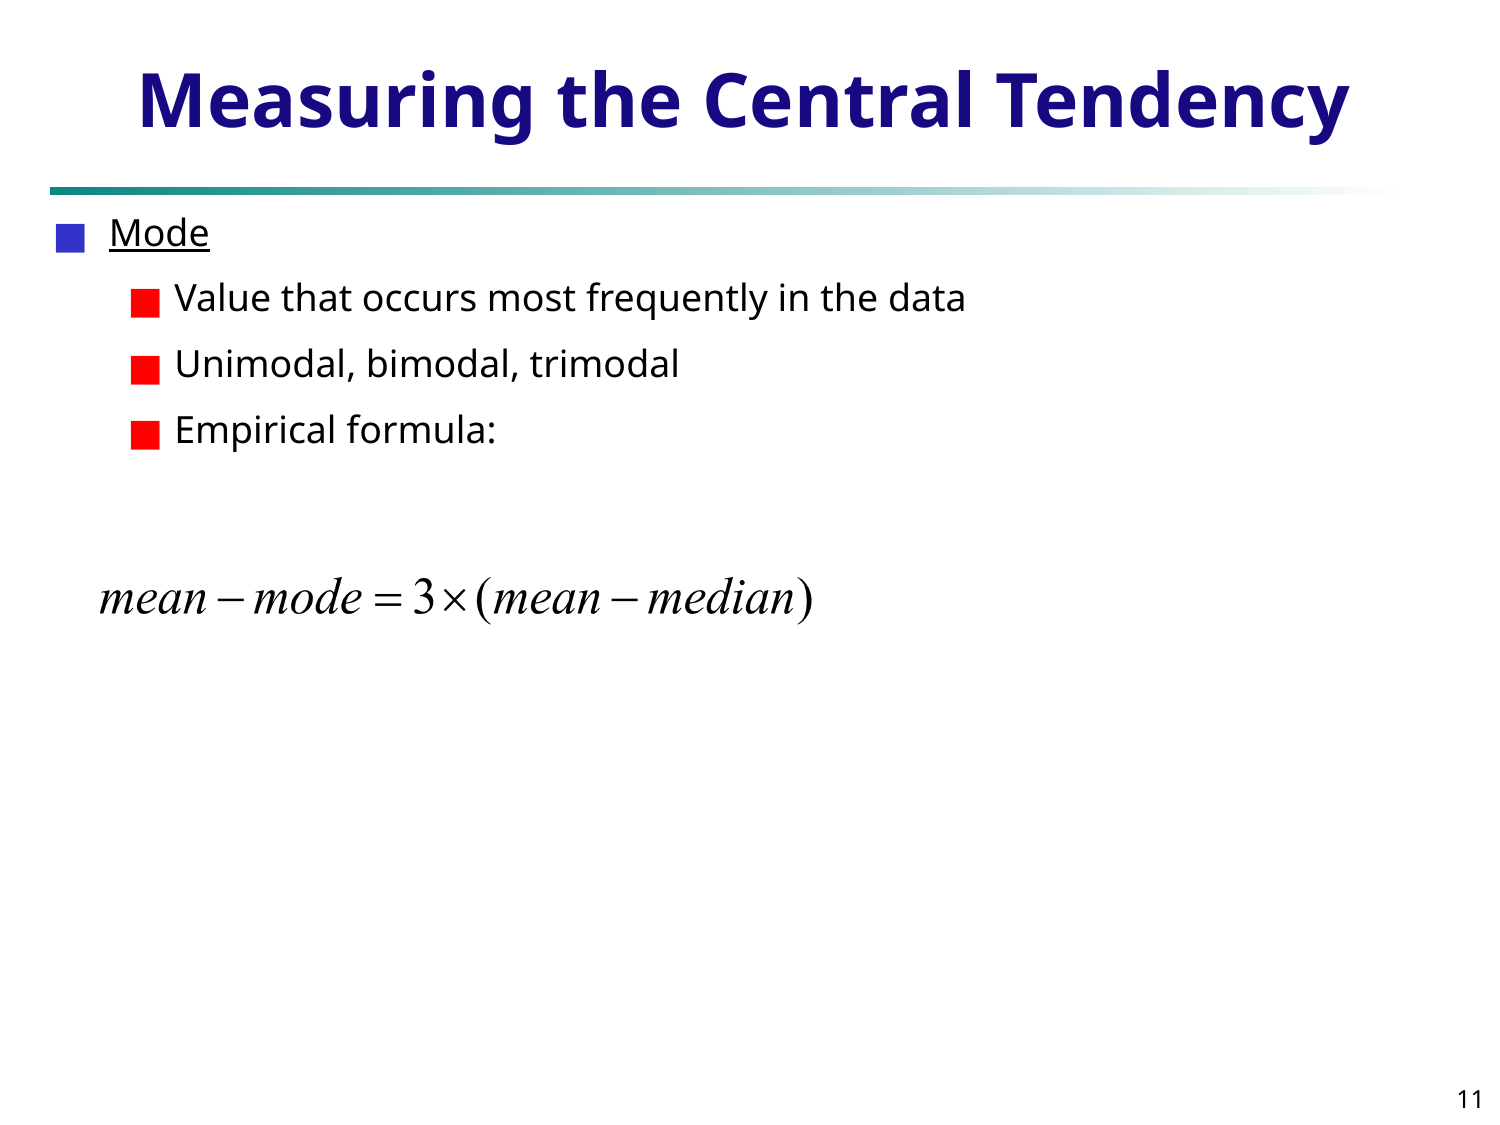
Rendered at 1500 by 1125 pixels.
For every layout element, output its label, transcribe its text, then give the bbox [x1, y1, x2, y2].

text_box ‹#› [1187, 1062, 1500, 1125]
title Measuring the Central Tendency [24, 50, 1463, 150]
picture [90, 565, 822, 635]
list Mode Value that occurs most frequently in the data Unimodal, bimodal, trimodal Empirical formula: [37, 187, 1100, 1013]
